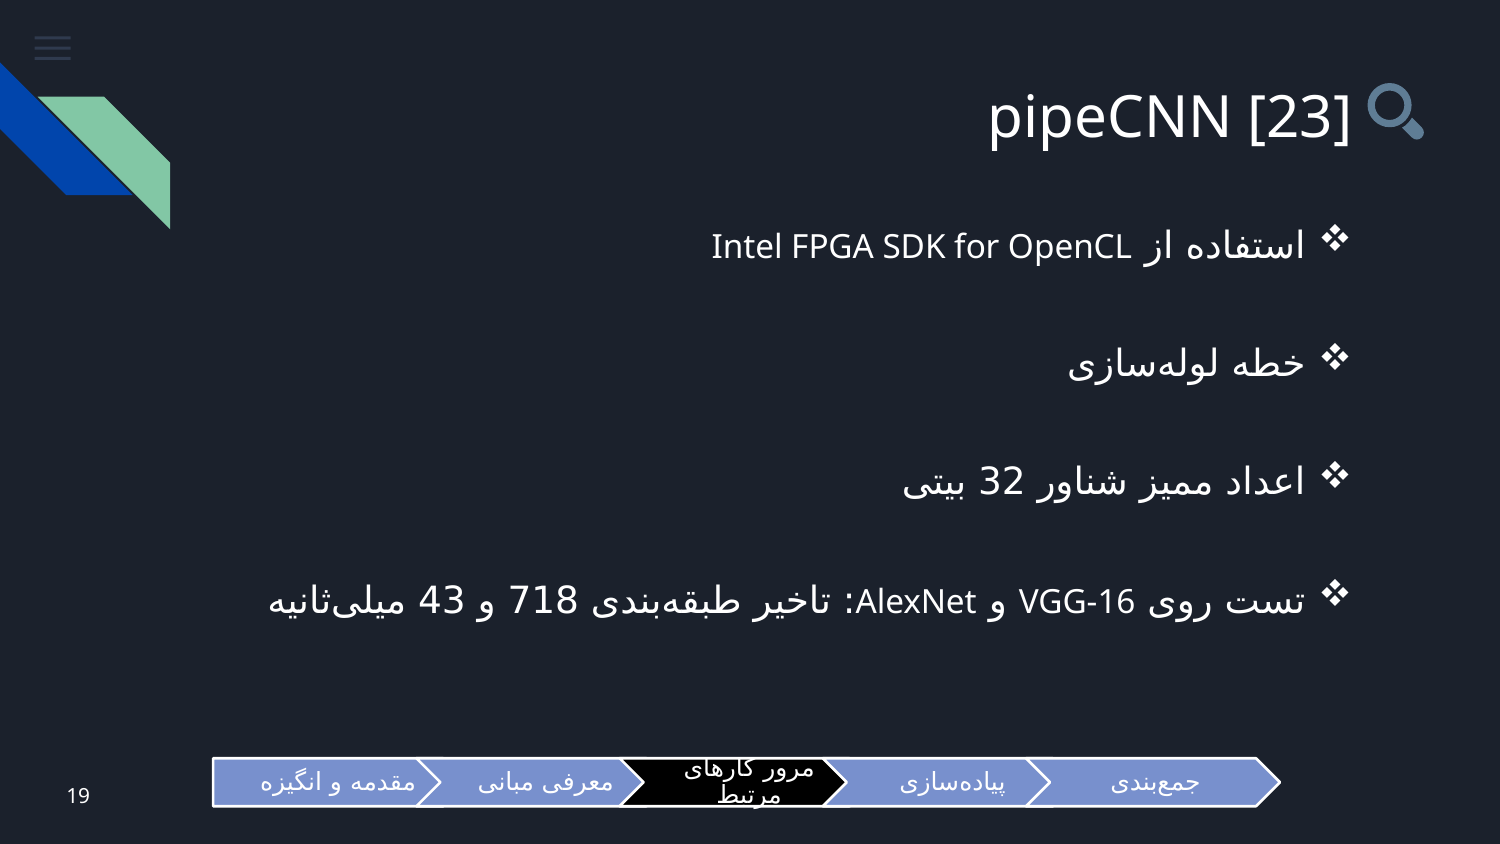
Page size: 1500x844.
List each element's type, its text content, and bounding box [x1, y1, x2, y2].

list استفاده از Intel FPGA SDK for OpenCL خطه لوله‌سازی اعداد ممیز شناور 32 بیتی تست روی VGG-16 و AlexNet: تاخیر طبقه‌بندی 718 و 43 میلی‌ثانیه [212, 198, 1368, 735]
slide_number 19 [15, 765, 105, 830]
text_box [1367, 82, 1425, 140]
title pipeCNN [23] [212, 64, 1368, 198]
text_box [212, 749, 1281, 815]
